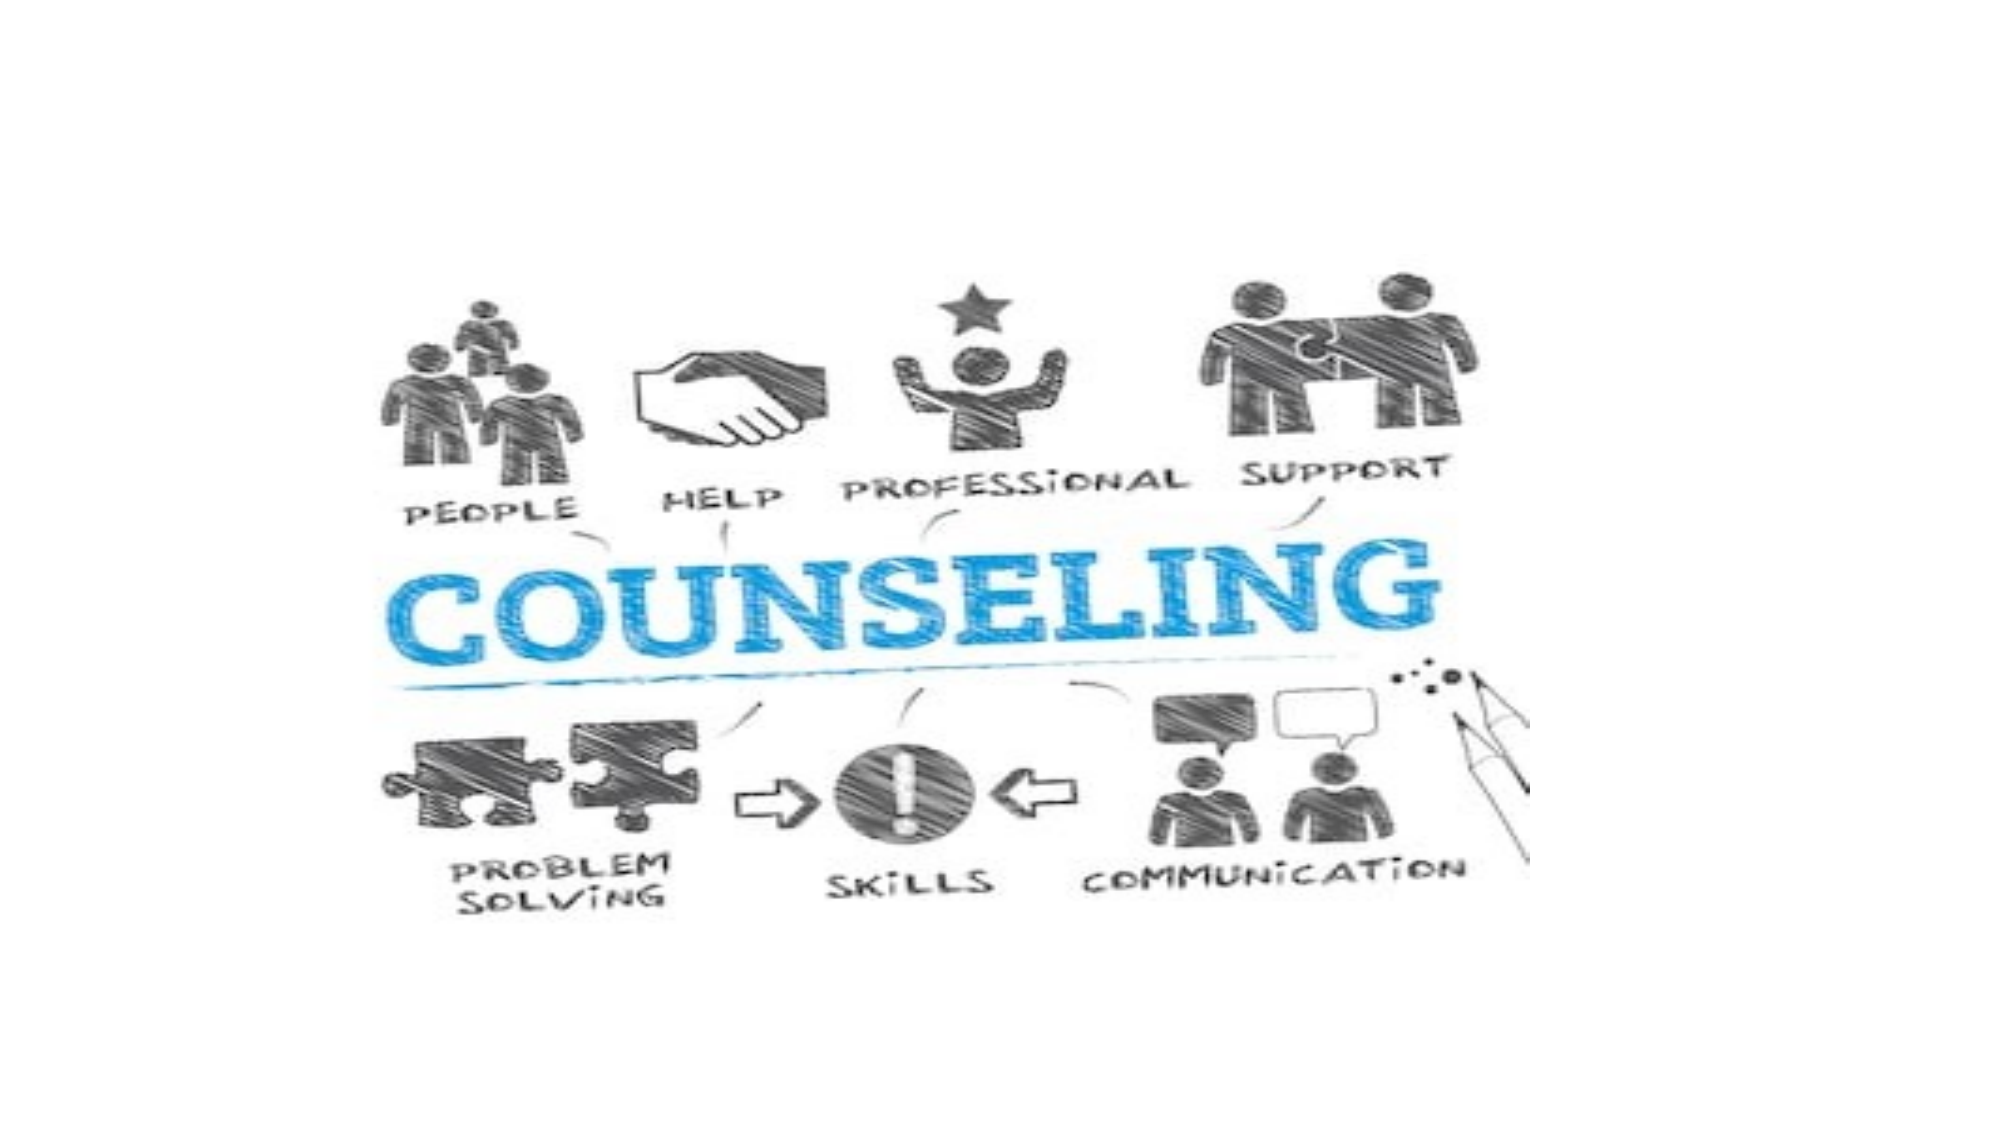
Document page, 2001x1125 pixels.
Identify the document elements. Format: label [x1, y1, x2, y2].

picture [315, 254, 1530, 945]
